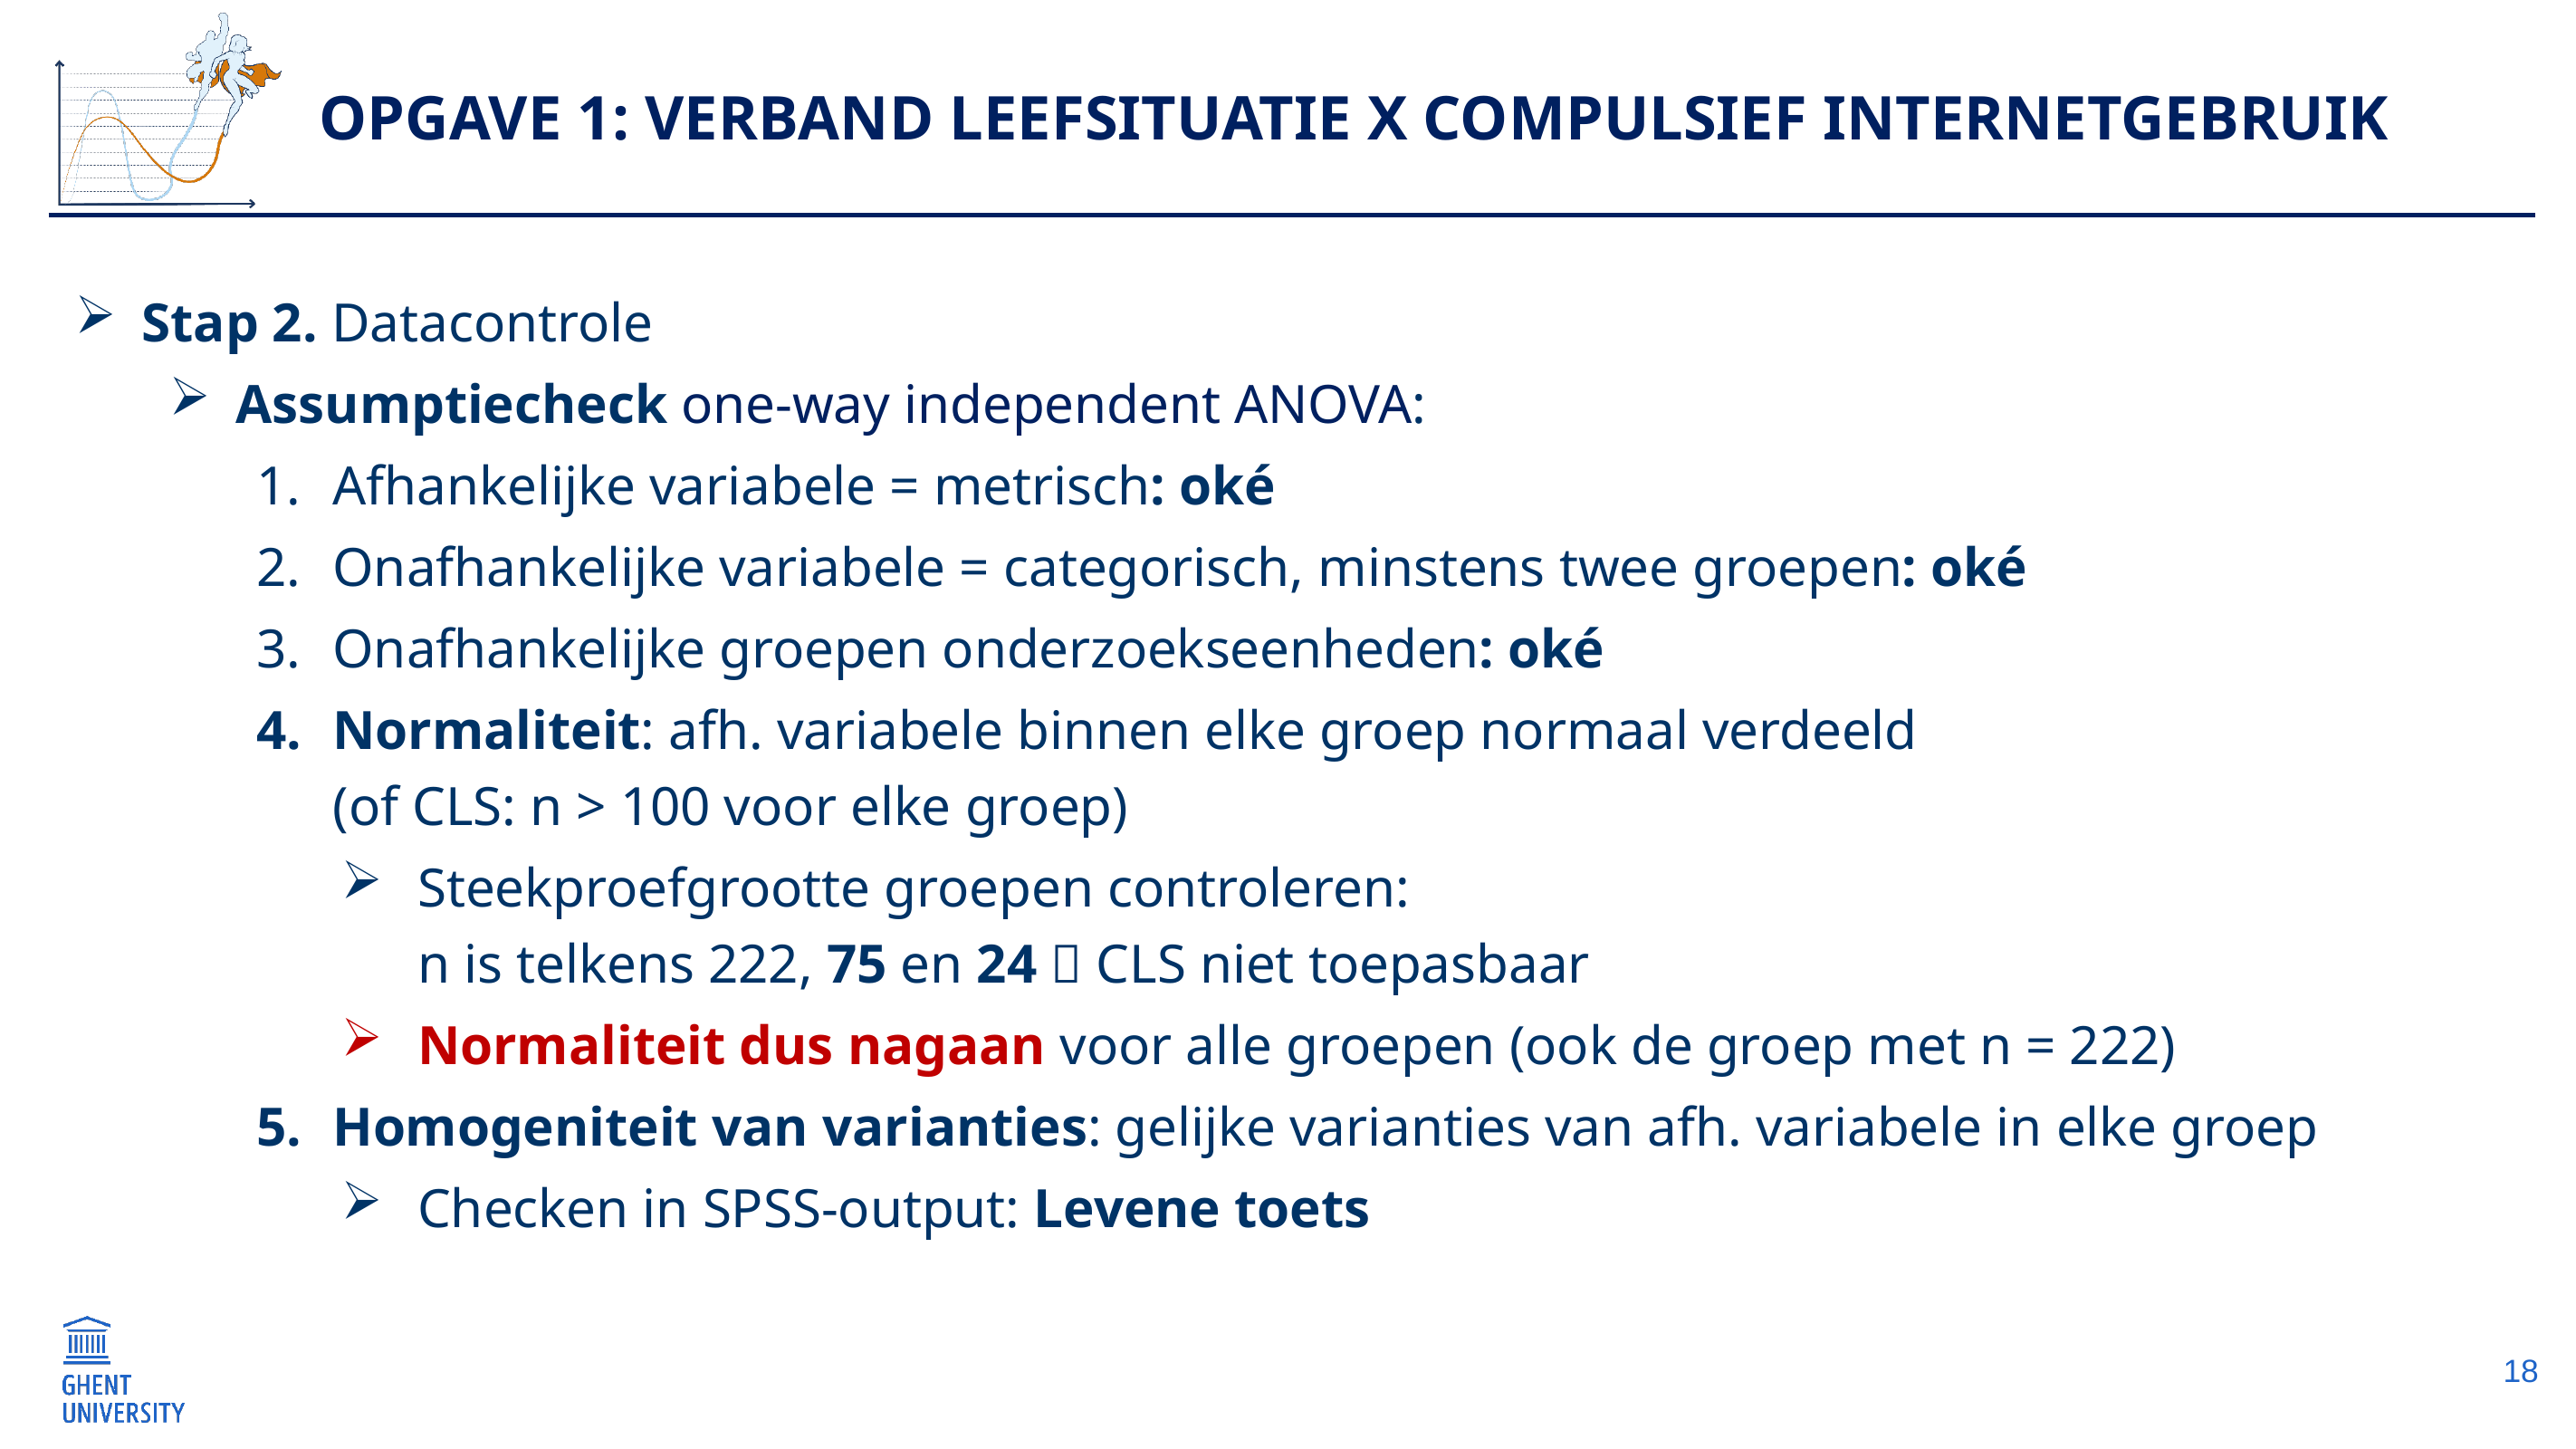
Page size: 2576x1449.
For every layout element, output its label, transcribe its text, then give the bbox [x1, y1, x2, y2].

picture [62, 1290, 411, 1449]
slide_number 18 [2415, 1330, 2553, 1408]
title Opgave 1: Verband Leefsituatie x Compulsief Internetgebruik [305, 18, 2527, 159]
list Stap 2. Datacontrole Assumptiecheck one-way independent ANOVA: Afhankelijke variabele = metrisch: oké Onafhankelijke variabele = categorisch, minstens twee groepen: oké Onafhankelijke groepen onderzoekseenheden: oké Normaliteit: afh. variabele binnen elke groep normaal verdeeld (of CLS: n > 100 voor elke groep) Steekproefgrootte groepen controleren: n is telkens 222, 75 en 24  CLS niet toepasbaar Normaliteit dus nagaan voor alle groepen (ook de groep met n = 222) Homogeniteit van varianties: gelijke varianties van afh. variabele in elke groep Checken in SPSS-output: Levene toets [48, 269, 2553, 1290]
picture [5, 0, 306, 318]
